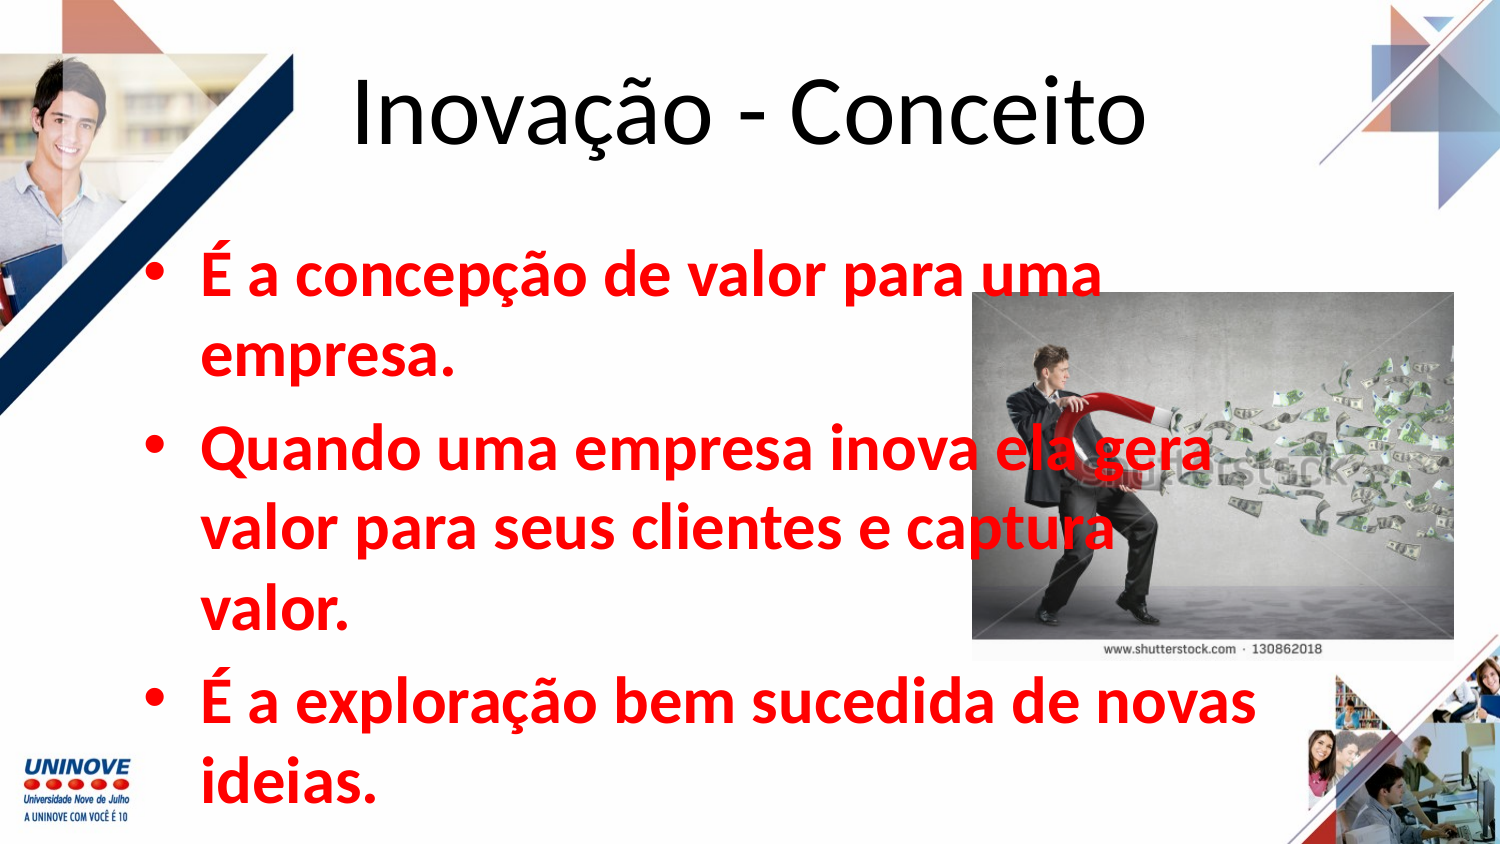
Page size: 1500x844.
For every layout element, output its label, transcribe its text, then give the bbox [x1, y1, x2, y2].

list É a concepção de valor para uma empresa. Quando uma empresa inova ela gera valor para seus clientes e captura valor. É a exploração bem sucedida de novas ideias. [128, 222, 1278, 766]
title Inovação - Conceito [74, 33, 1426, 175]
picture [0, 0, 1500, 844]
